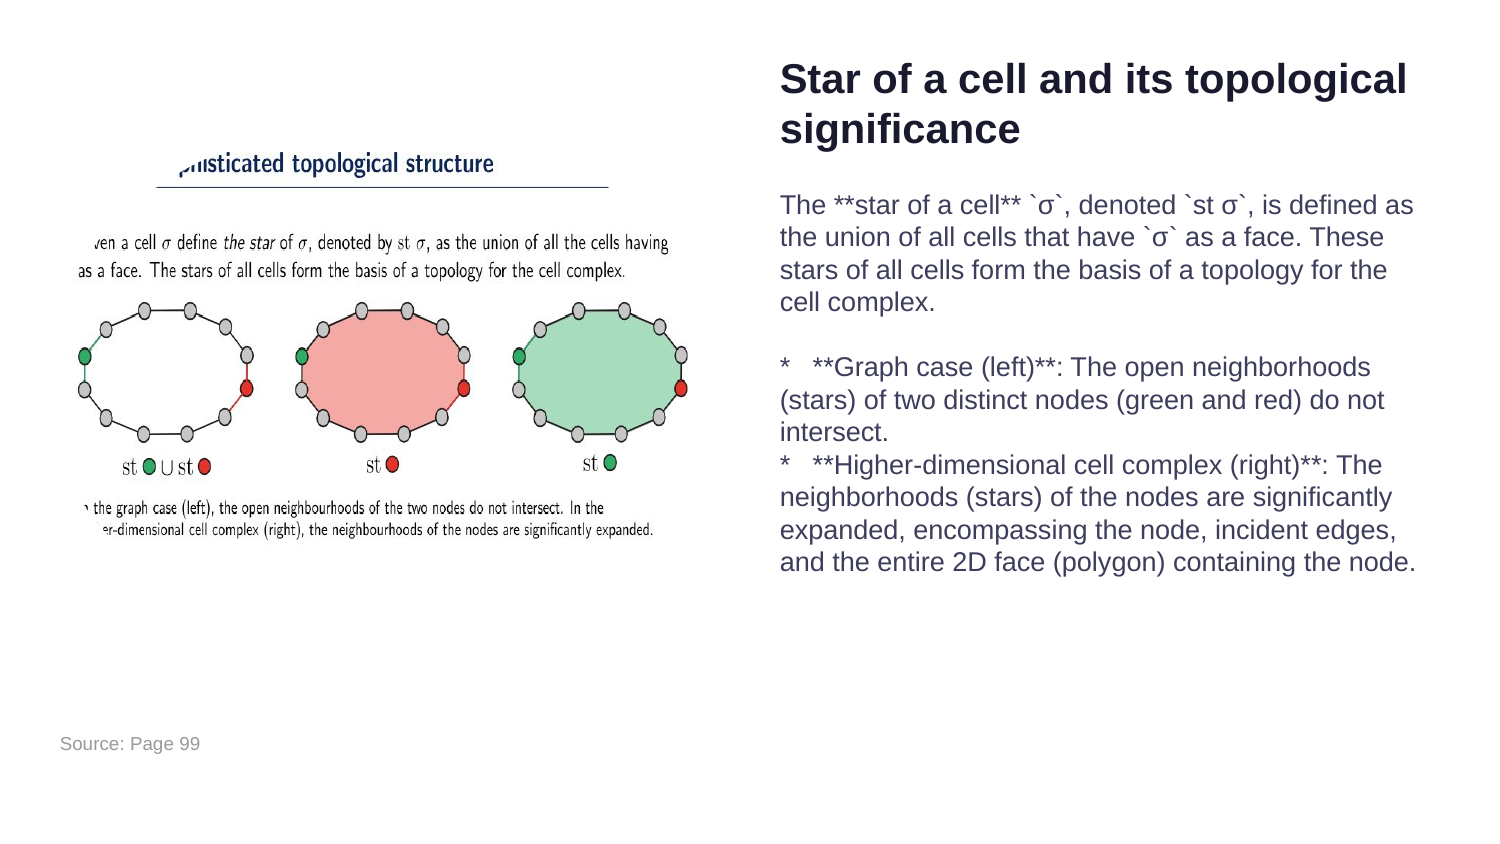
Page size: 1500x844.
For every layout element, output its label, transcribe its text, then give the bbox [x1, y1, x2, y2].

text_box Source: Page 99 [44, 719, 495, 765]
text_box Star of a cell and its topological significance [764, 44, 1440, 165]
picture [44, 119, 720, 645]
text_box The **star of a cell** `σ`, denoted `st σ`, is defined as the union of all cells that have `σ` as a face. These stars of all cells form the basis of a topology for the cell complex. * **Graph case (left)**: The open neighborhoods (stars) of two distinct nodes (green and red) do not intersect. * **Higher-dimensional cell complex (right)**: The neighborhoods (stars) of the nodes are significantly expanded, encompassing the node, incident edges, and the entire 2D face (polygon) containing the node. [764, 179, 1440, 645]
